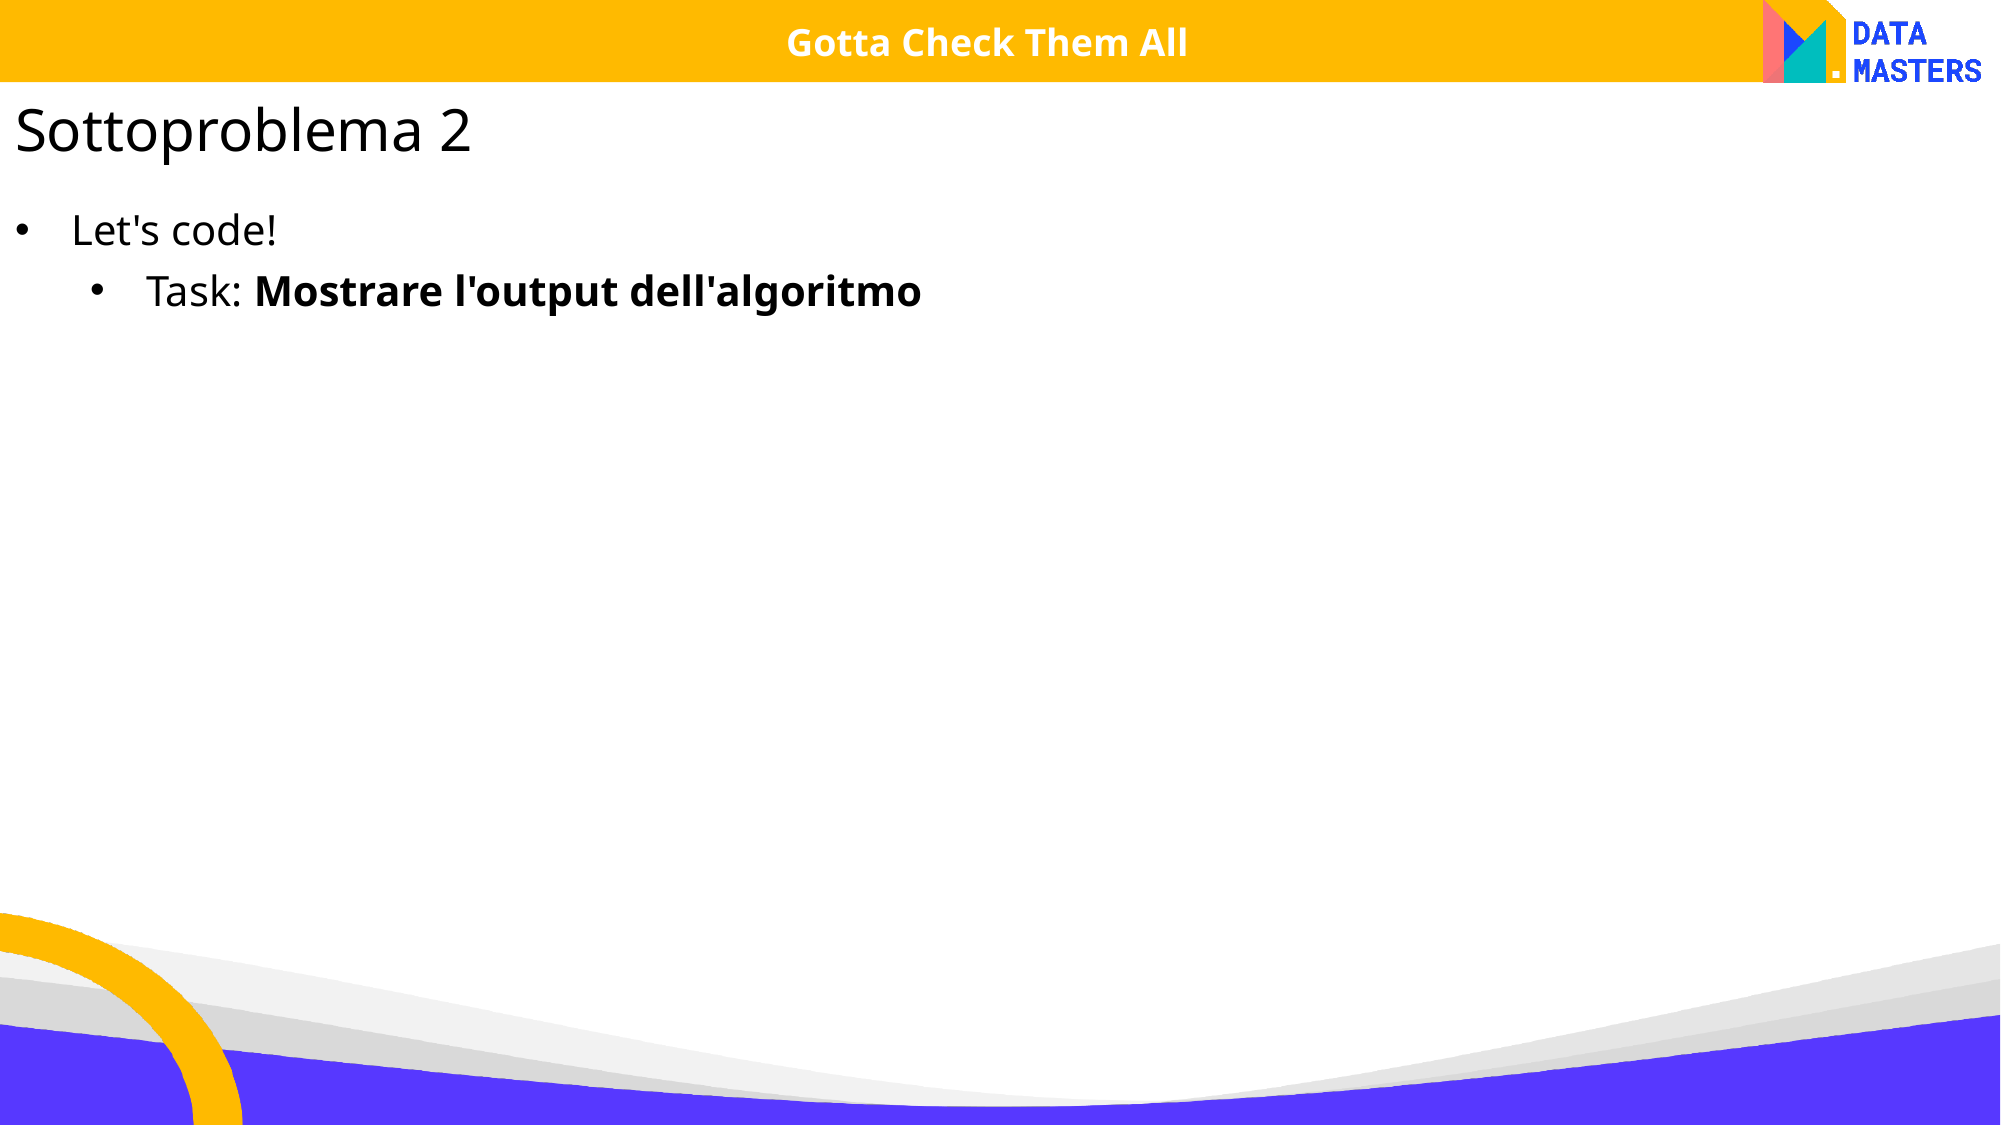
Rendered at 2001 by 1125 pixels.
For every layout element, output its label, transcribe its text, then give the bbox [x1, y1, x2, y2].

picture [1763, 0, 1983, 90]
picture [0, 896, 2001, 1125]
text_box Sottoproblema 2 [0, 85, 1445, 171]
text_box Let's code! Task: Mostrare l'output dell'algoritmo [0, 171, 1852, 322]
text_box Gotta Check Them All [242, 11, 1743, 72]
